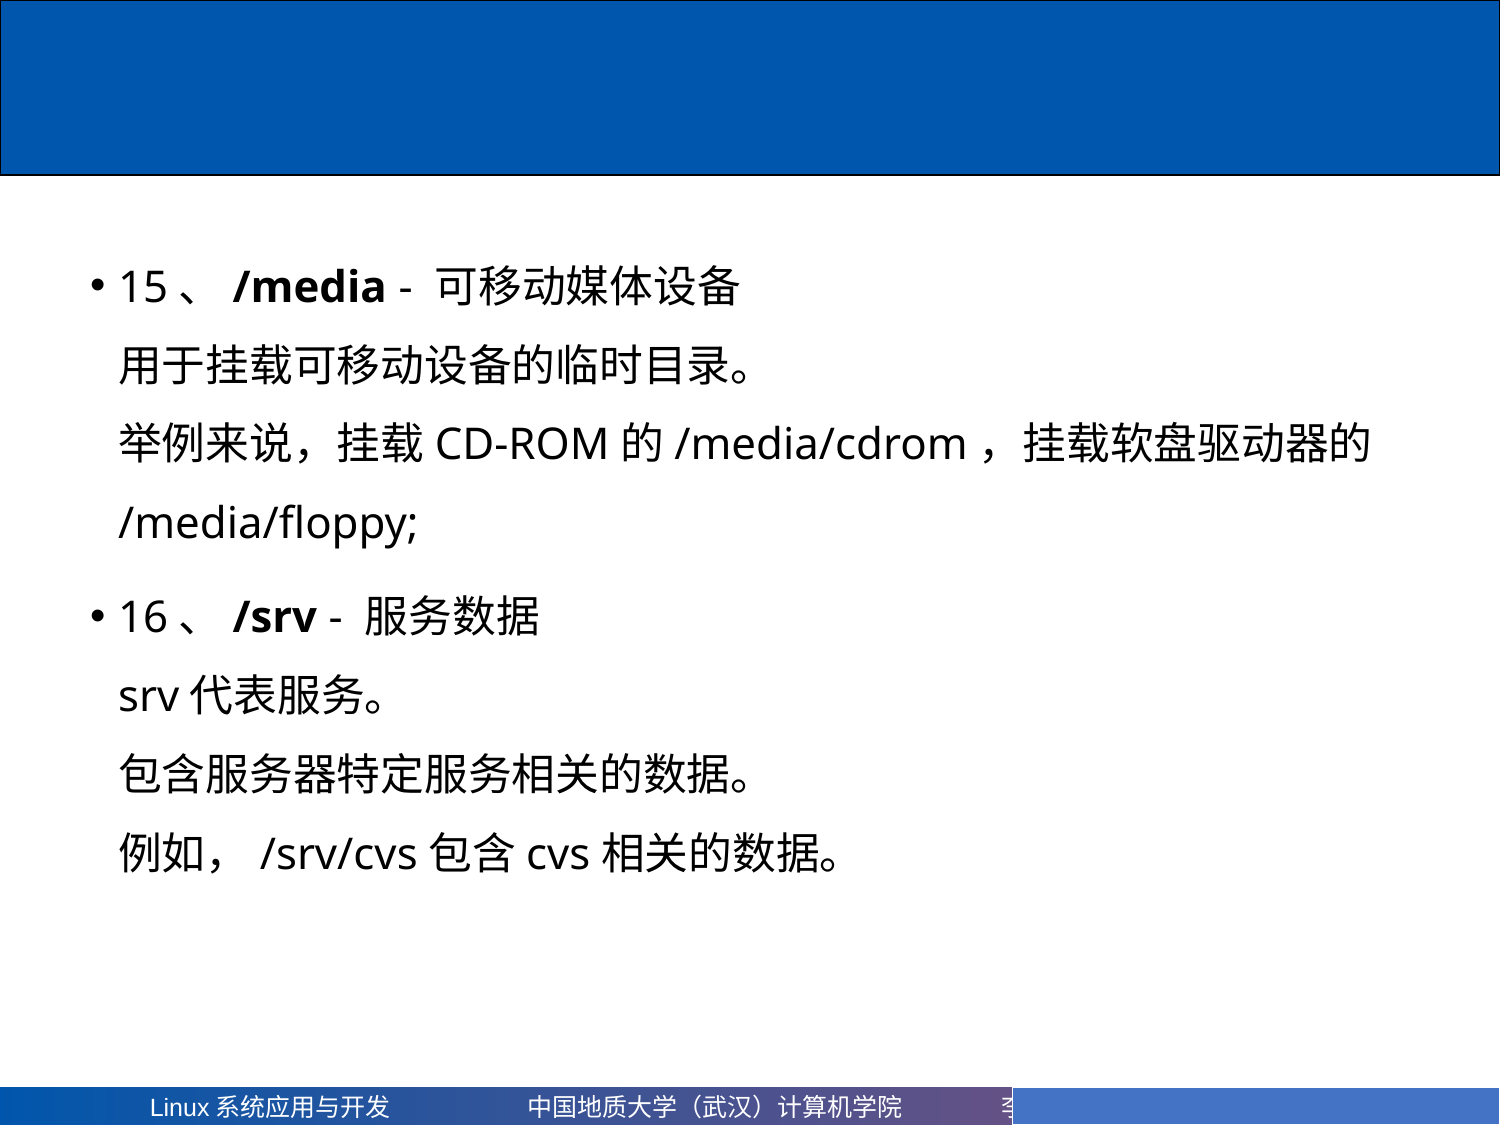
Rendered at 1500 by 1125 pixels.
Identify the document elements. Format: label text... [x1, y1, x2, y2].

list 15、/media - 可移动媒体设备 用于挂载可移动设备的临时目录。 举例来说，挂载CD-ROM的/media/cdrom，挂载软盘驱动器的/media/floppy; 16、/srv - 服务数据 srv代表服务。 包含服务器特定服务相关的数据。 例如，/srv/cvs包含cvs相关的数据。 [75, 224, 1413, 1005]
